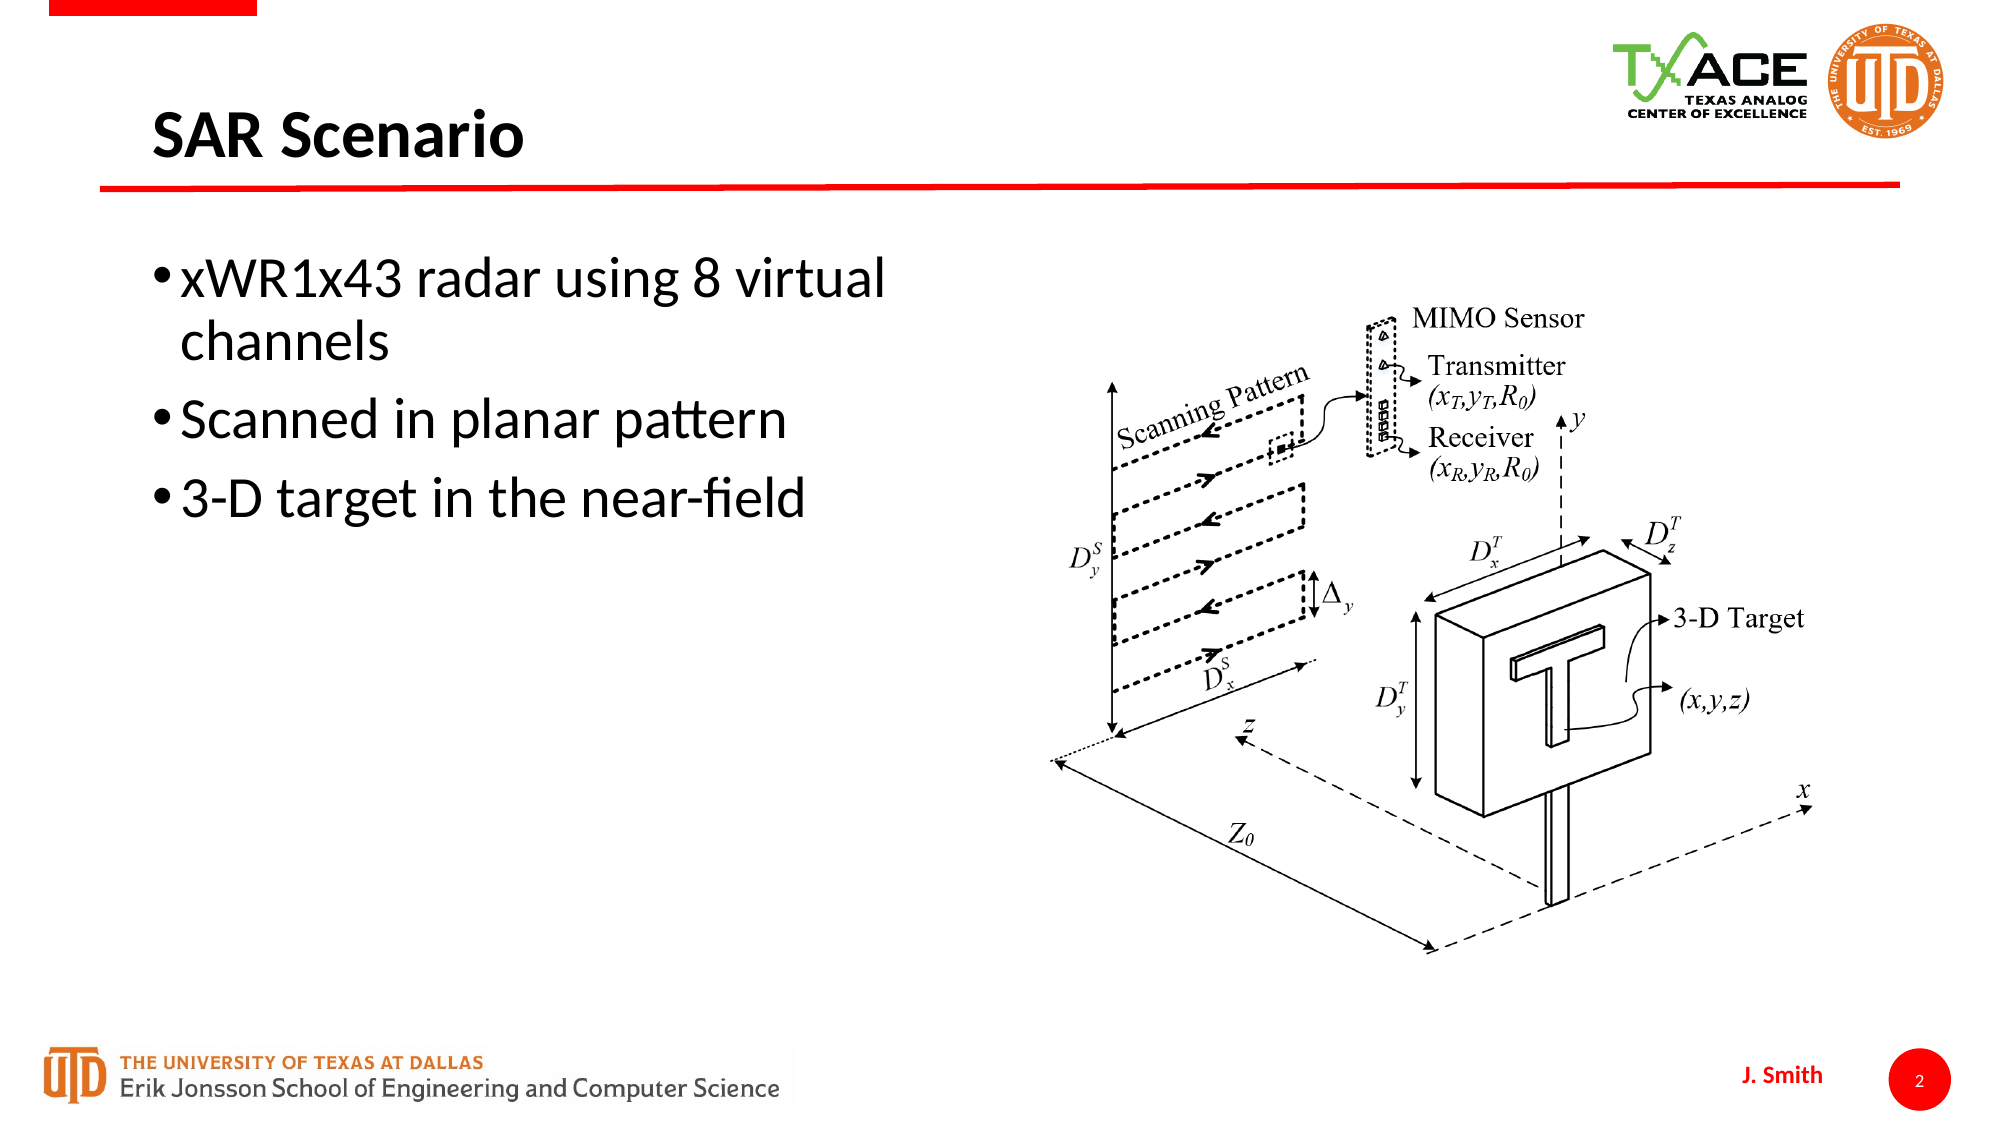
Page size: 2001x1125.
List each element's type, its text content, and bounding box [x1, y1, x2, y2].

picture [1819, 15, 1952, 147]
picture [16, 1045, 796, 1105]
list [1012, 261, 1863, 990]
title SAR Scenario [137, 59, 1863, 211]
picture [1613, 32, 1807, 59]
list xWR1x43 radar using 8 virtual channels Scanned in planar pattern 3-D target in the near-field [137, 239, 988, 1014]
